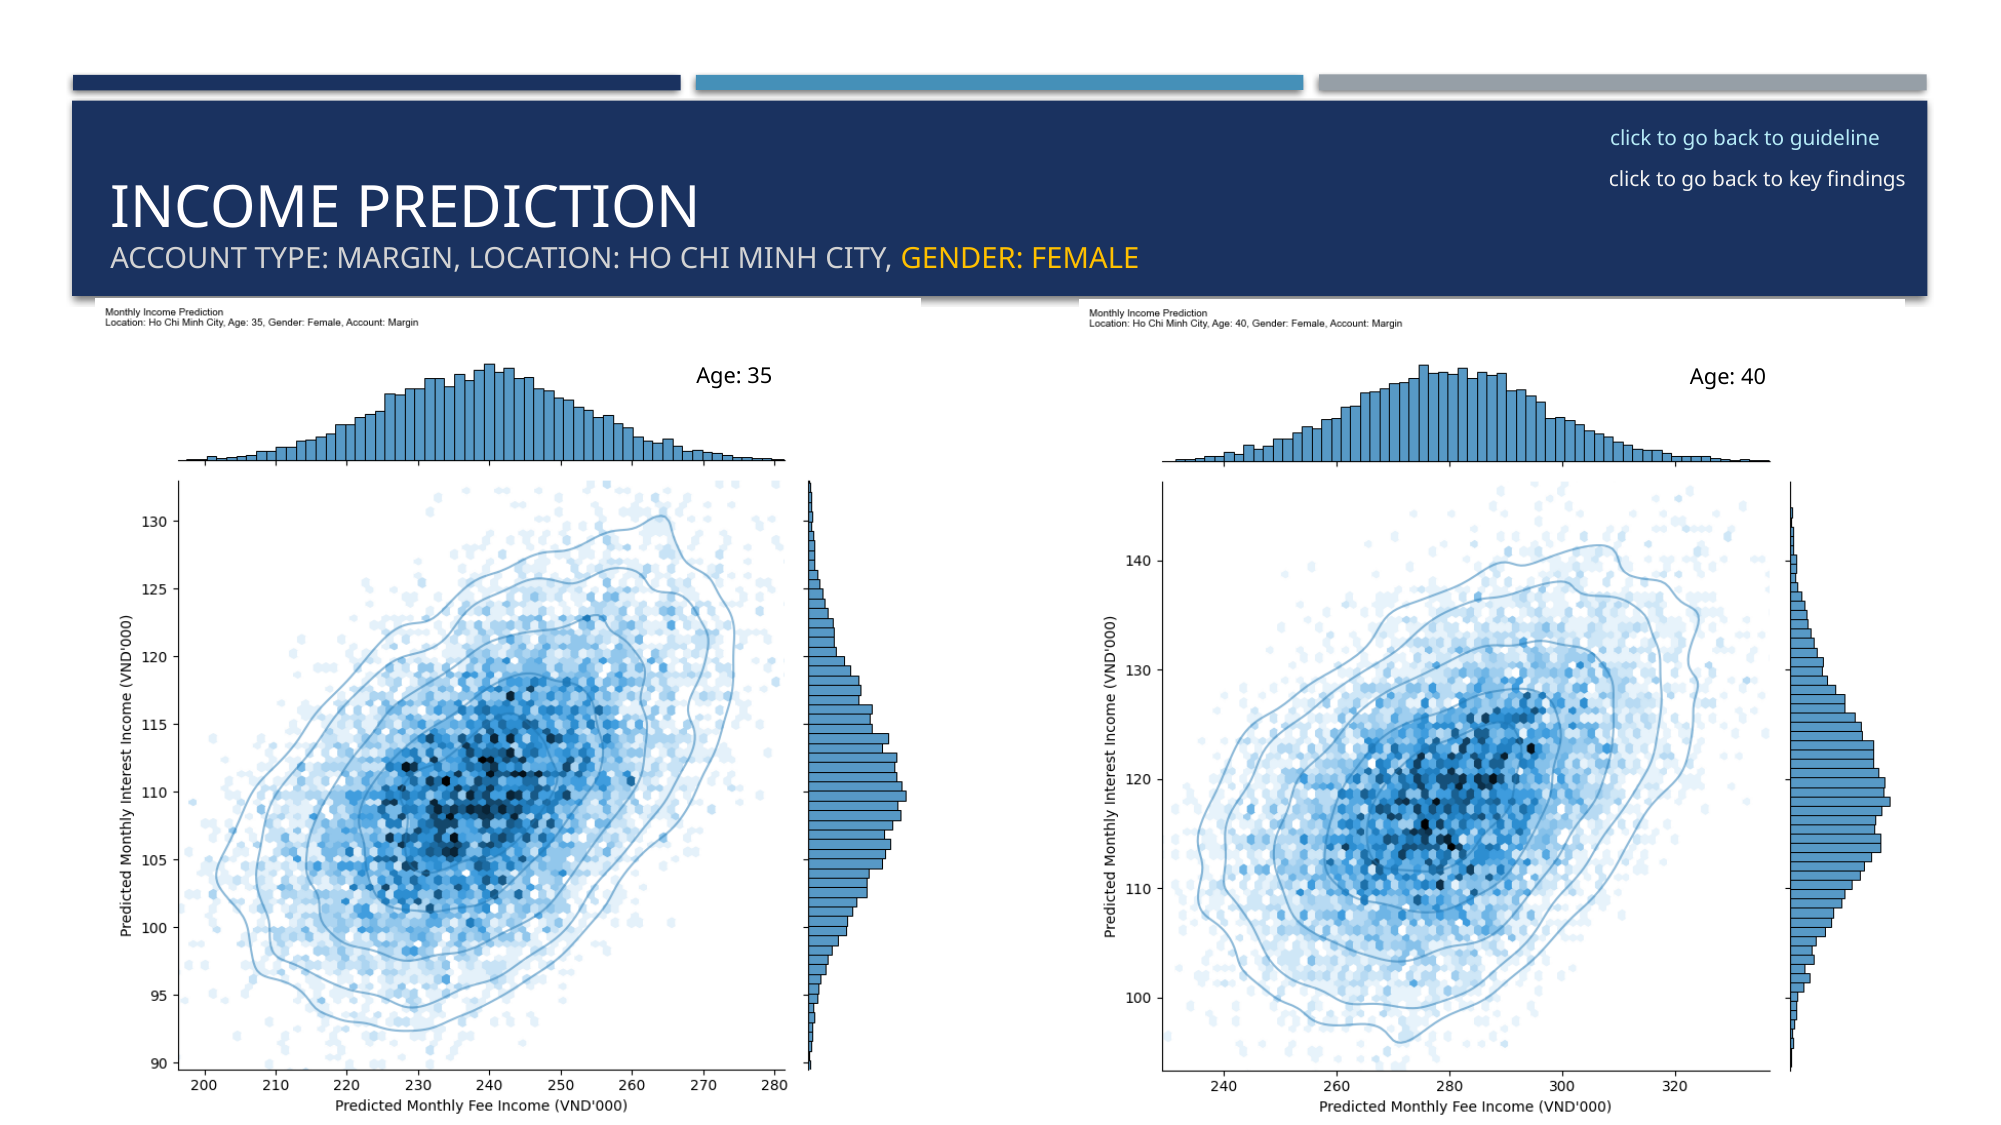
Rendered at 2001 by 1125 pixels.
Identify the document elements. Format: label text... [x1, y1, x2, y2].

picture [1079, 298, 1906, 1125]
title income PREDICTION ACCOUNT TYPE: MARGIN, LOCATION: HO CHI MINH CITY, GENDER: female [95, 115, 1905, 282]
text_box click to go back to guideline [1595, 117, 1895, 158]
picture [94, 298, 921, 1125]
text_box click to go back to key findings [1594, 157, 1921, 198]
